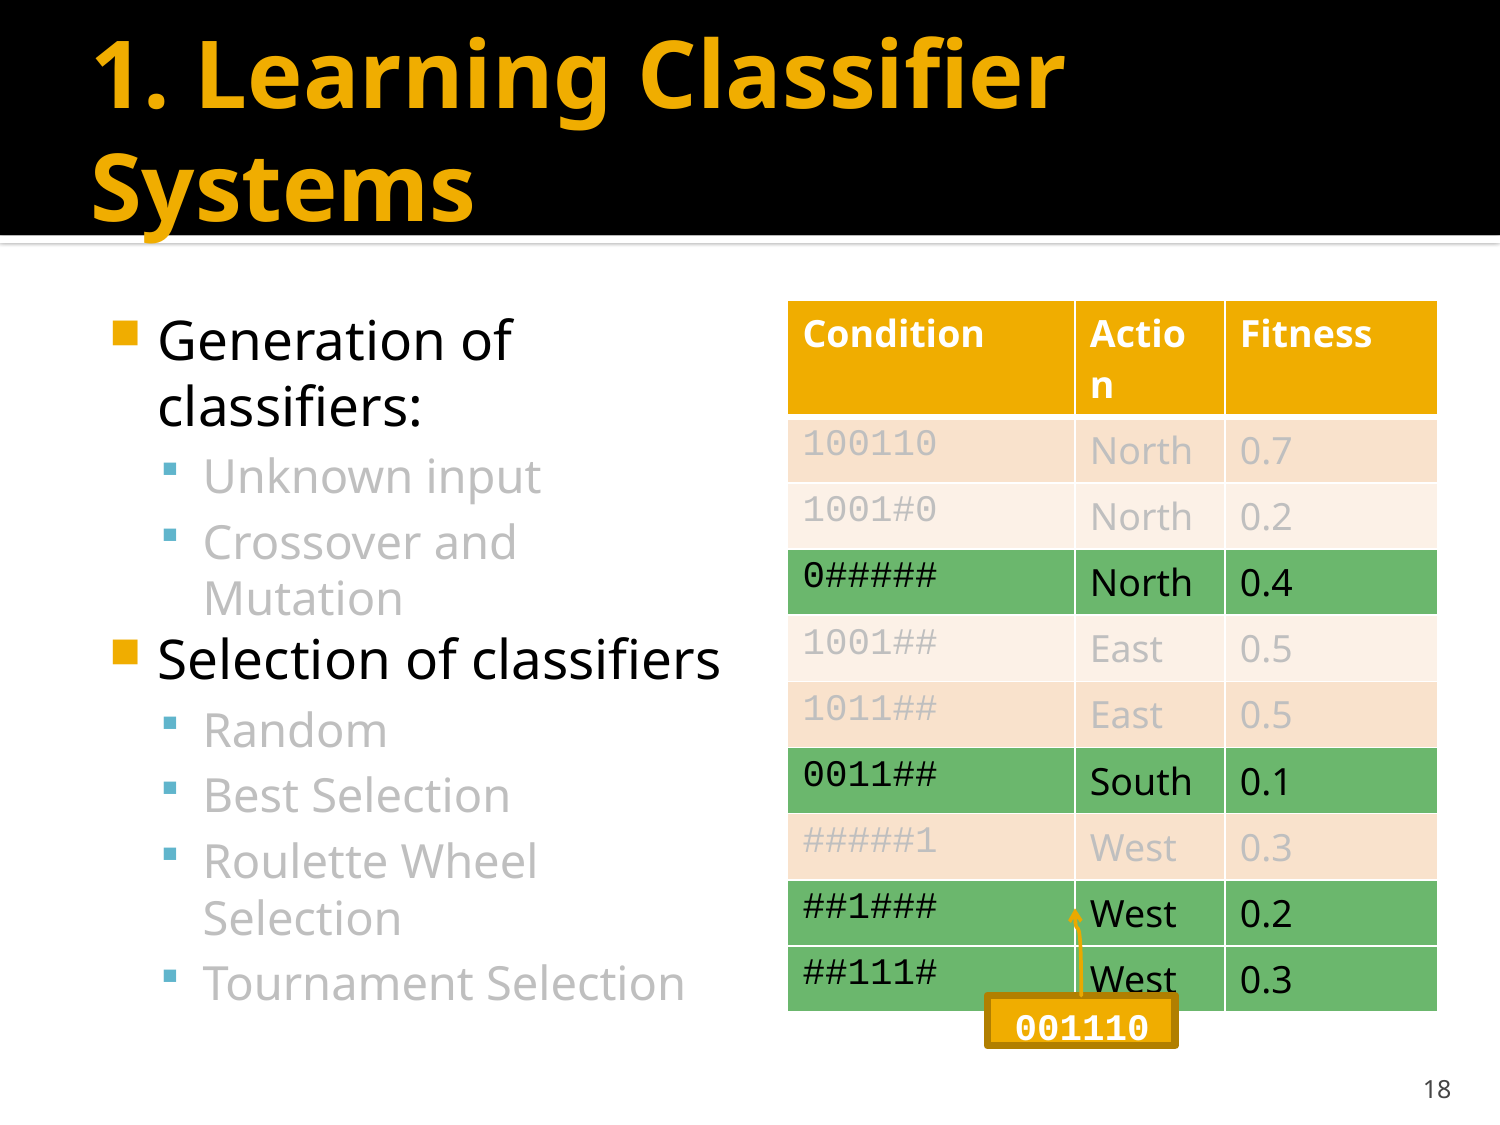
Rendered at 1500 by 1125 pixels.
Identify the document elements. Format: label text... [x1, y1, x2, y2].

table_cell East [1076, 616, 1224, 681]
table_header Fitness [1226, 301, 1437, 414]
table_cell South [1076, 748, 1224, 813]
table_cell 1011## [788, 682, 1074, 747]
list Generation of classifiers: Unknown input Crossover and Mutation Selection of classifiers Random Best Selection Roulette Wheel Selection Tournament Selection [75, 291, 738, 1050]
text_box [1034, 948, 1122, 956]
table_cell 0##### [788, 550, 1074, 614]
table_cell West [1083, 947, 1224, 995]
title 1. Learning Classifier Systems [75, 24, 1425, 231]
table_cell 0.2 [1226, 881, 1437, 945]
table_header Action [1076, 301, 1224, 414]
table_cell 0.5 [1226, 616, 1437, 681]
table_cell West [1076, 814, 1224, 879]
table_cell 0.7 [1226, 420, 1437, 482]
table_cell 0011## [788, 748, 1074, 813]
table_cell ##111# [788, 947, 1074, 1011]
text_box 001110 [999, 995, 1313, 1056]
table_cell 1001#0 [788, 484, 1074, 548]
table_cell North [1076, 484, 1224, 548]
table_cell 0.5 [1226, 682, 1437, 747]
table_cell North [1076, 550, 1224, 614]
table_cell 0.3 [1226, 814, 1437, 879]
table_cell East [1076, 682, 1224, 747]
table_cell 100110 [788, 420, 1074, 482]
table_cell 0.2 [1226, 484, 1437, 548]
slide_number 18 [1345, 1062, 1467, 1108]
table_cell North [1076, 420, 1224, 482]
table_cell 0.4 [1226, 550, 1437, 614]
table_cell 0.3 [1226, 947, 1437, 1011]
table_cell 0.1 [1226, 748, 1437, 813]
table_cell #####1 [788, 814, 1074, 879]
table_cell West [1076, 881, 1224, 945]
text_box [984, 992, 1079, 1049]
table_header Condition [788, 301, 1074, 414]
table_cell 1001## [788, 616, 1074, 681]
table_cell ##1### [788, 881, 1074, 945]
